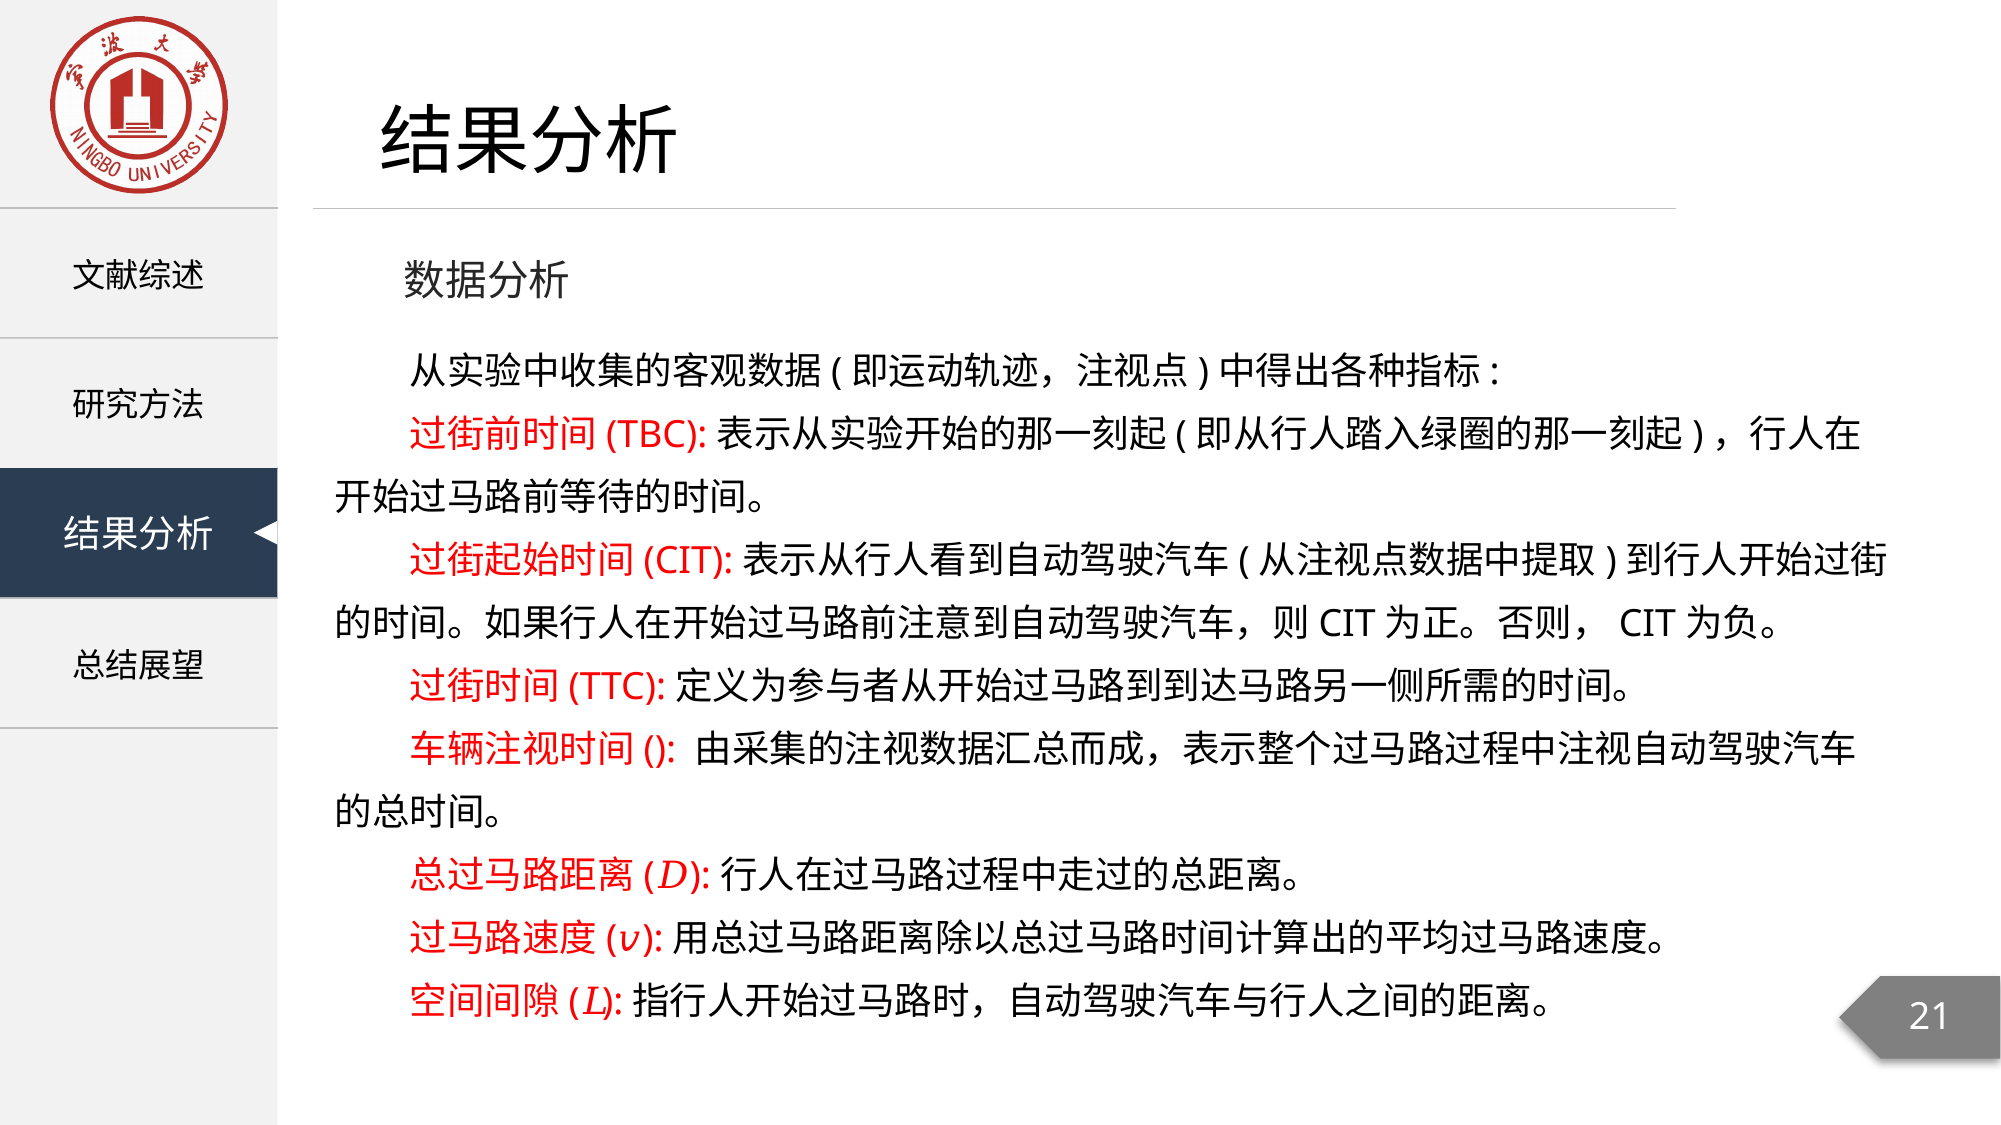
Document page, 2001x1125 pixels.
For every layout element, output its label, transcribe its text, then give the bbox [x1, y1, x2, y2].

text_box 结果分析 [364, 85, 695, 190]
picture [50, 16, 228, 194]
text_box 数据分析 [388, 221, 586, 312]
